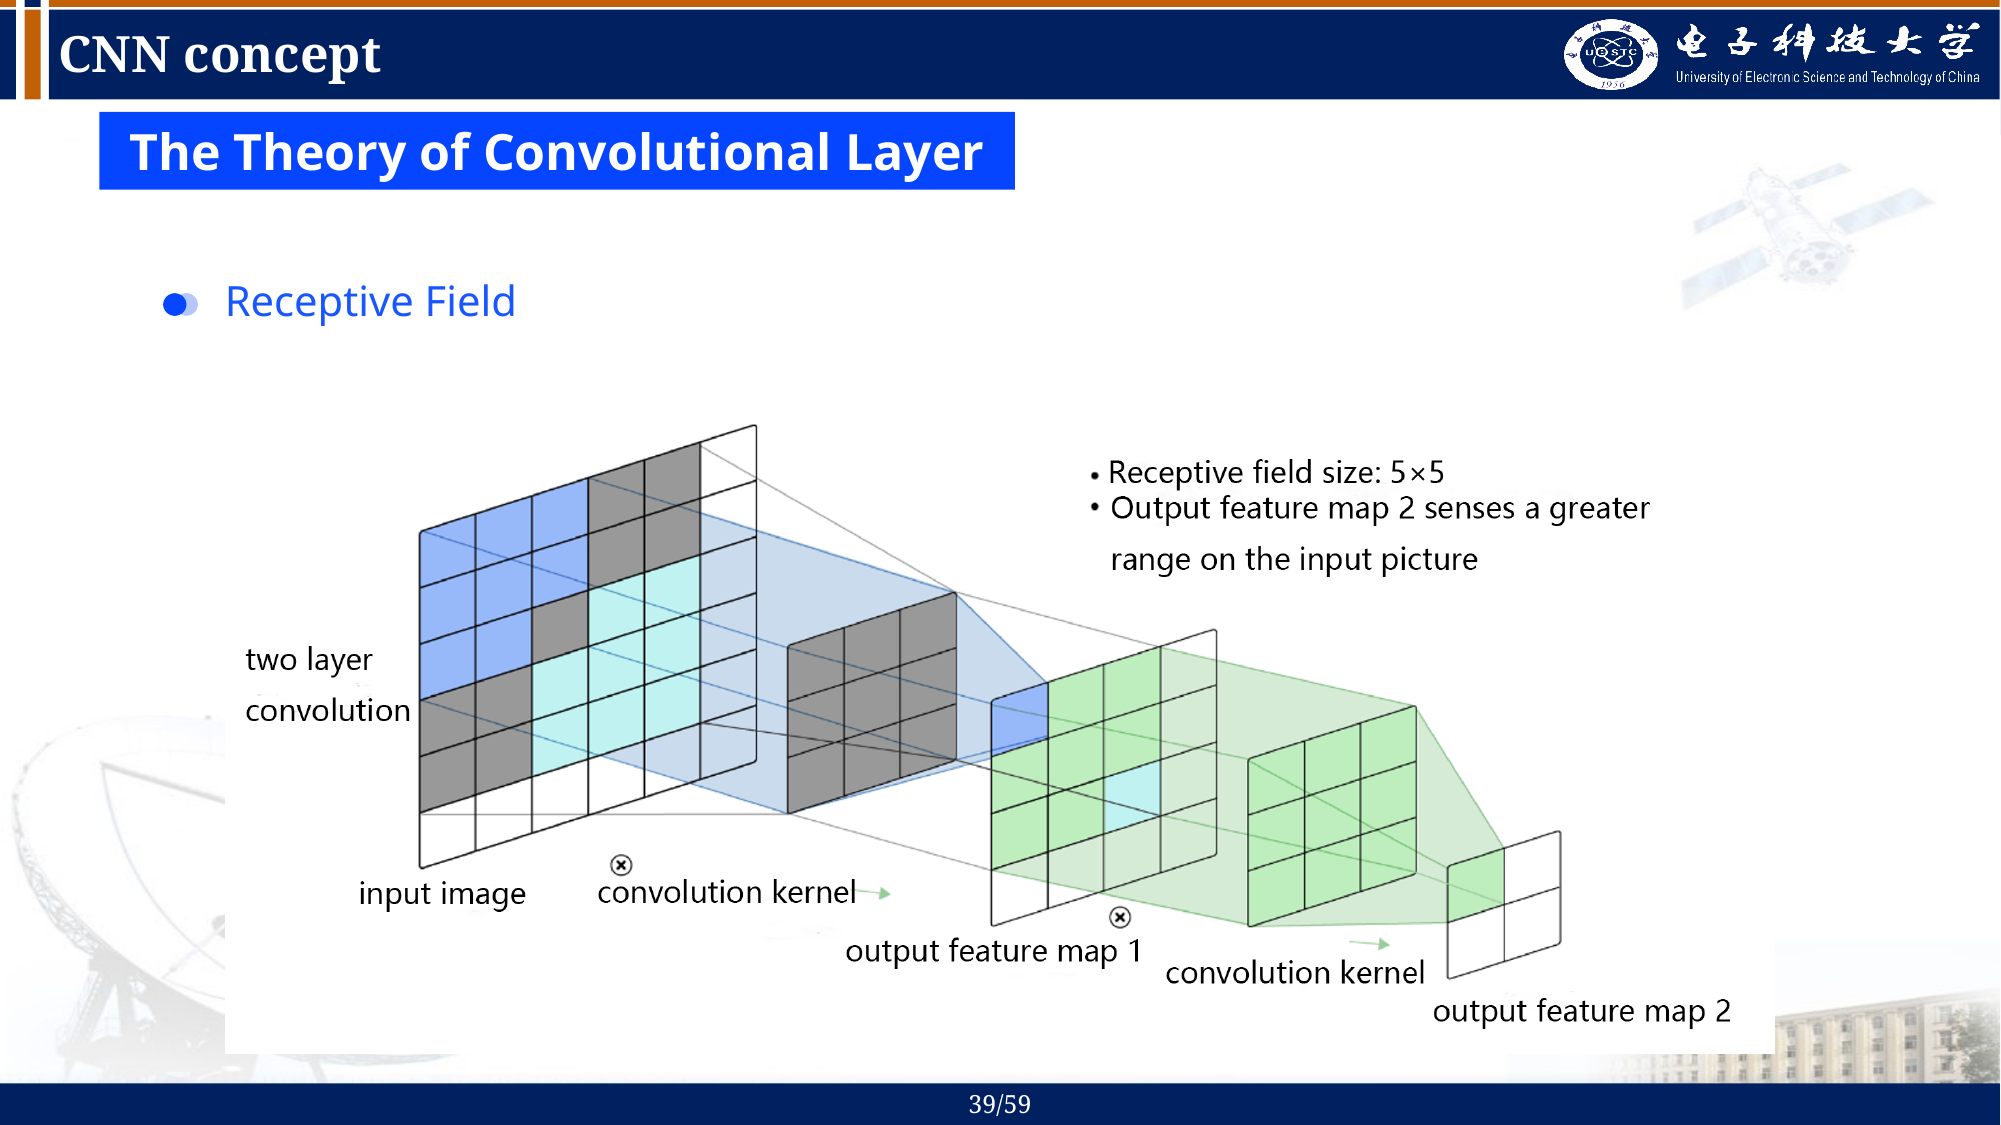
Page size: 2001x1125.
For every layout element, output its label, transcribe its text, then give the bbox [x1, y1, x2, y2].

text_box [163, 266, 740, 333]
picture [0, 0, 2001, 1125]
picture [1564, 19, 1980, 90]
text_box [98, 111, 1016, 191]
text_box The Theory of Convolutional Layer [99, 113, 1015, 188]
title CNN concept [43, 10, 476, 101]
